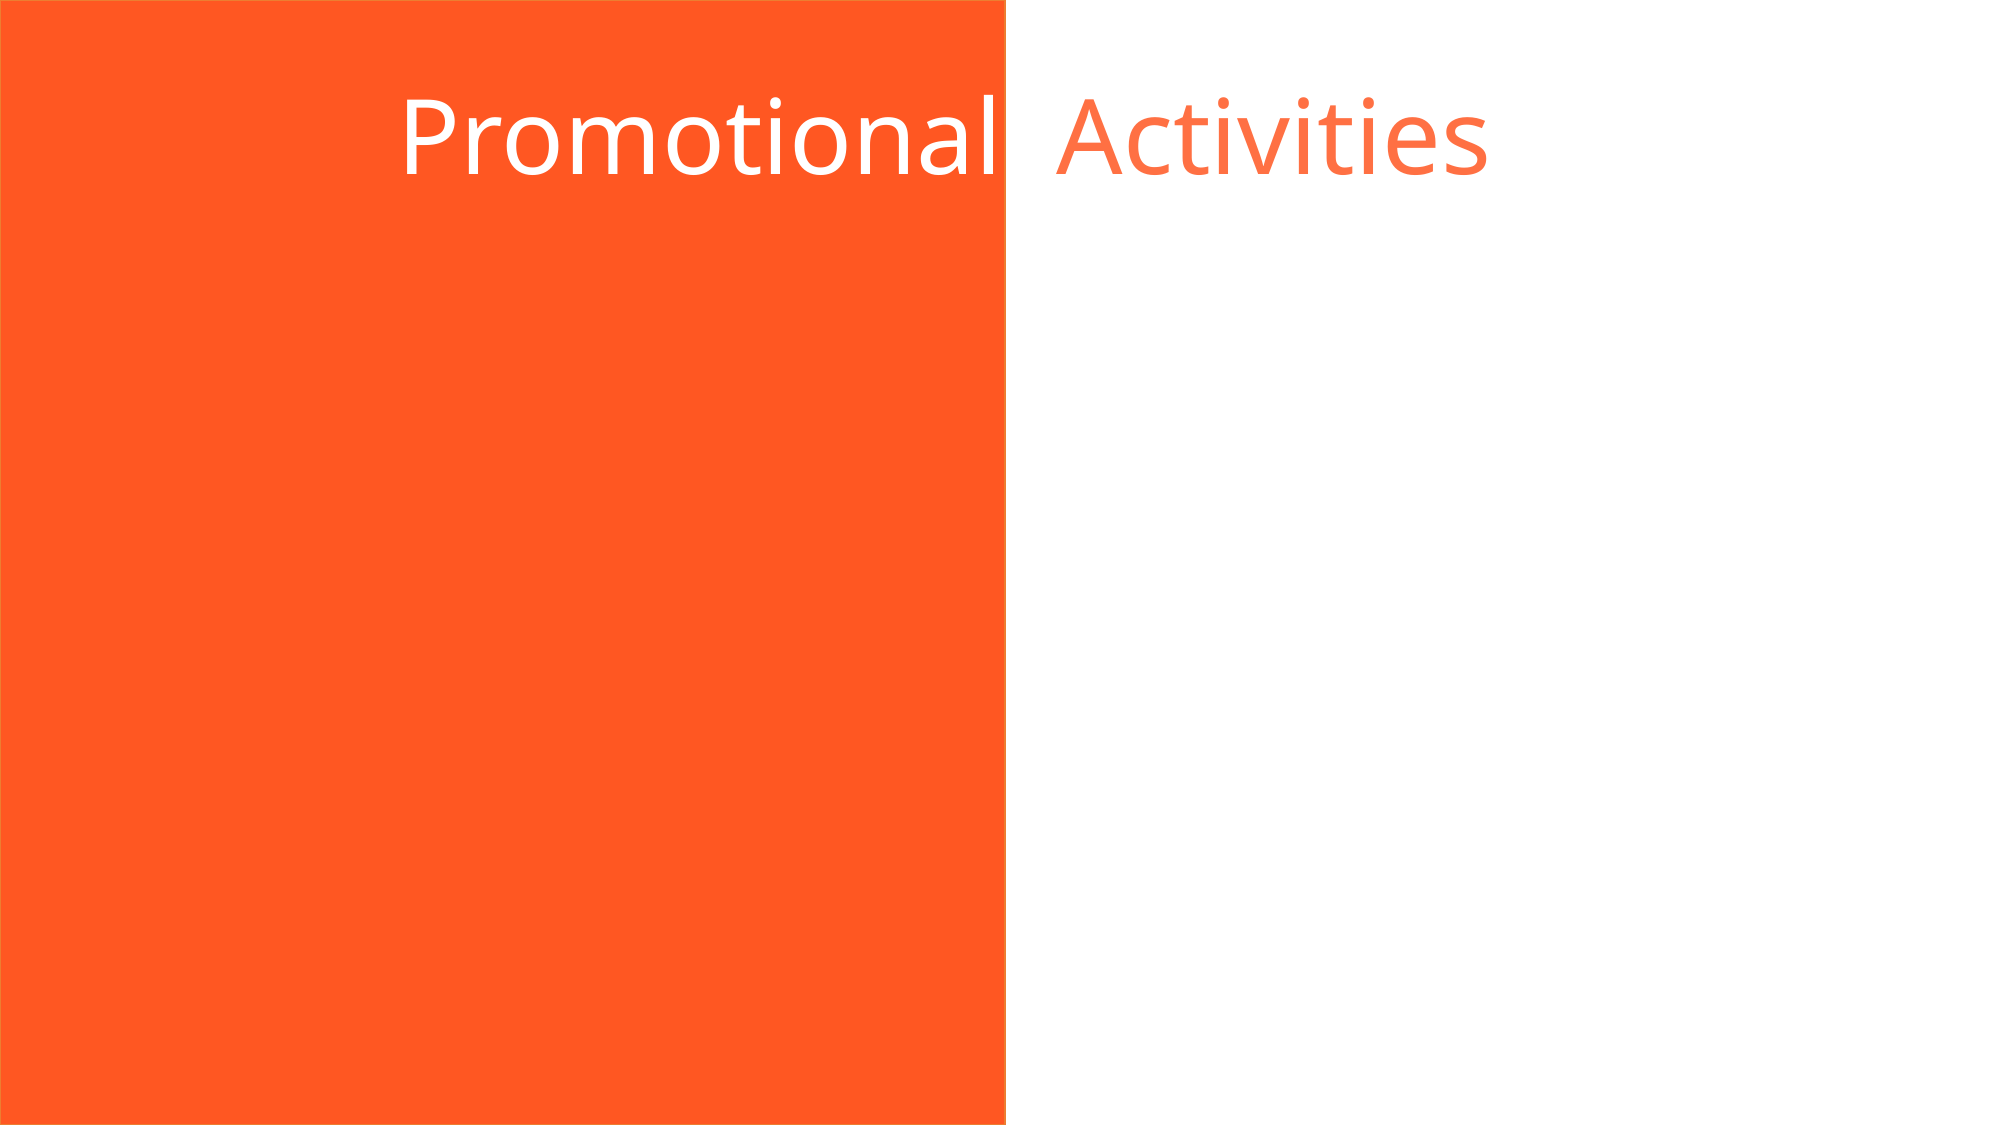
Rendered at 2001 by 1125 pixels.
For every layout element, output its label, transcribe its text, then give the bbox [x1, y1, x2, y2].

text_box Promotional Activities [326, 62, 1564, 203]
text_box [0, 0, 1006, 1125]
